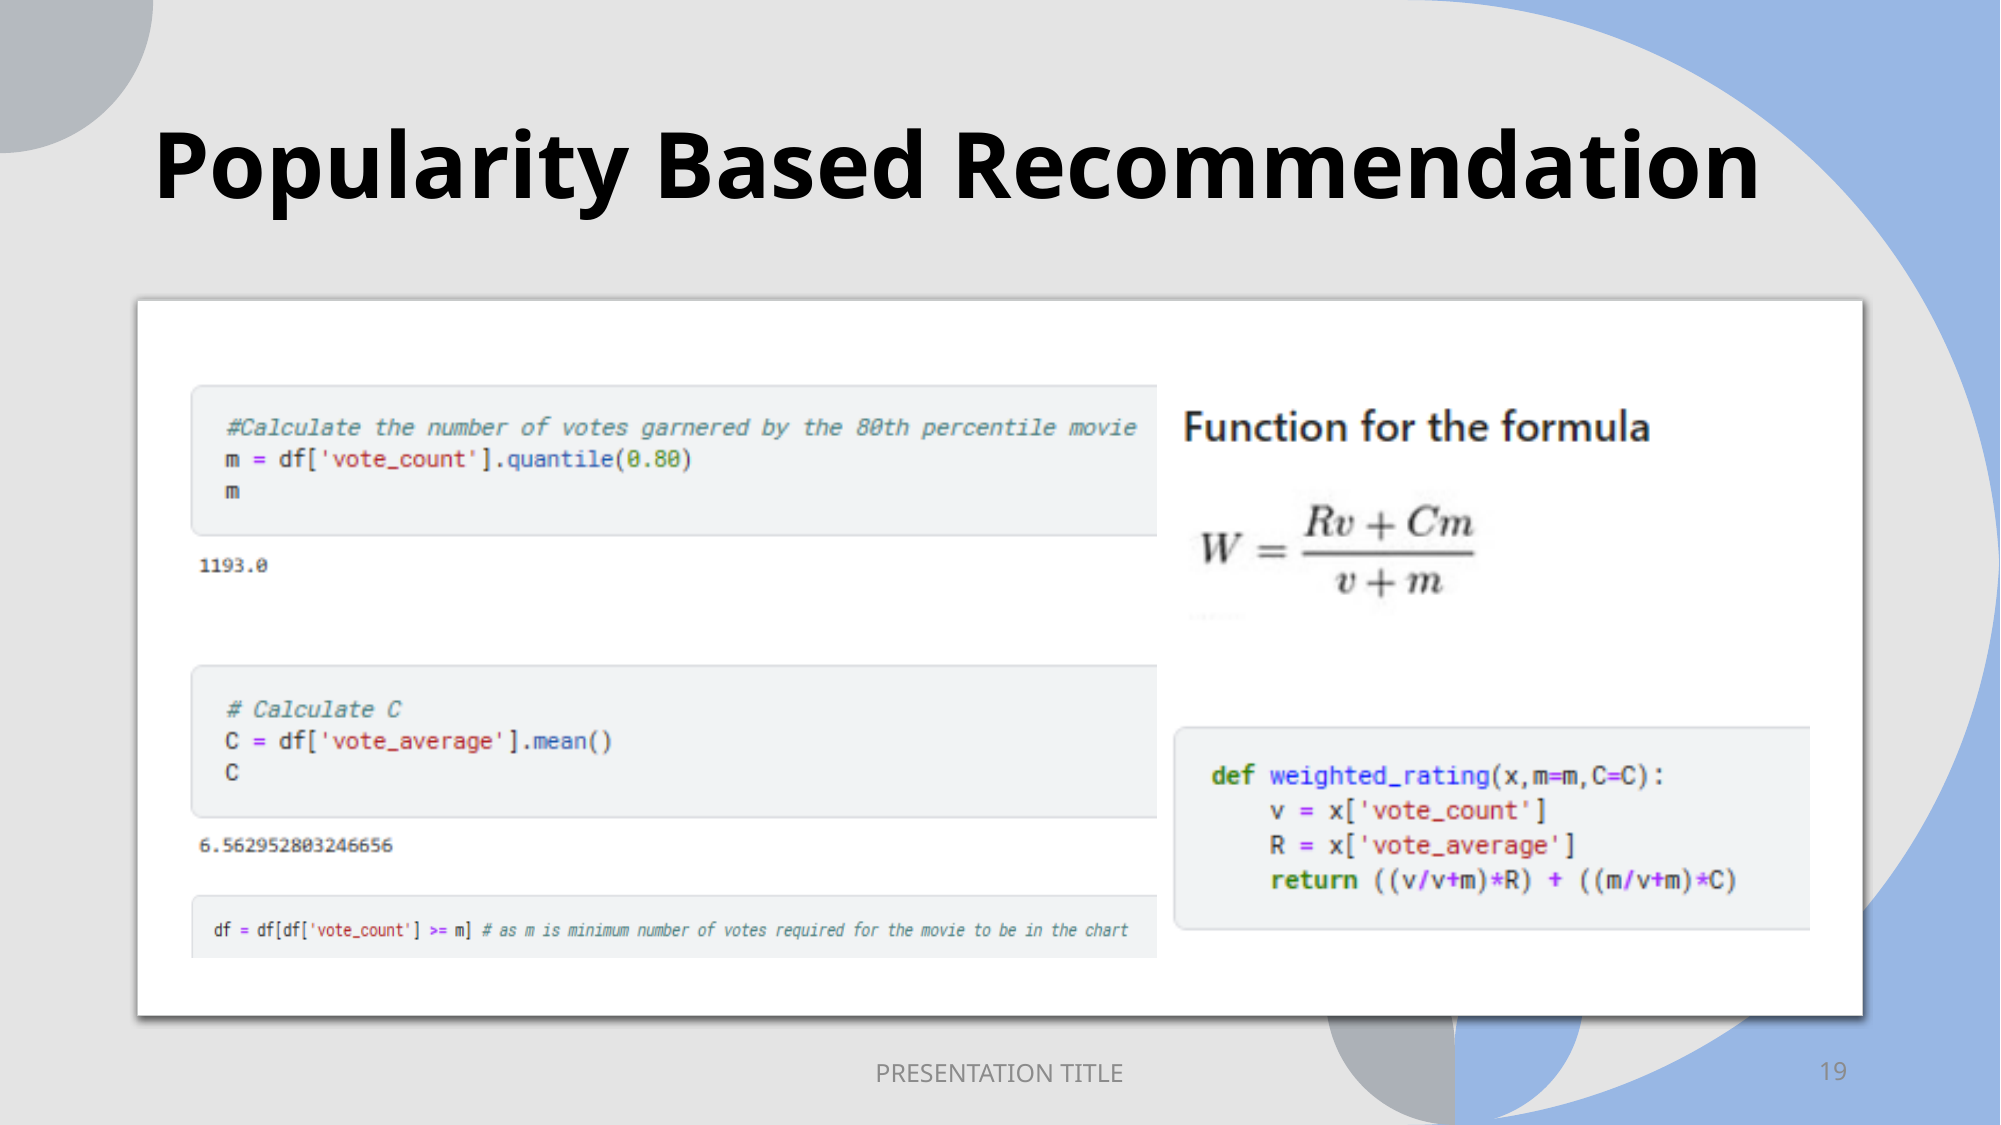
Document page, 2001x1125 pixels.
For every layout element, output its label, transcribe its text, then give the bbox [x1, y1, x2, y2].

picture [189, 892, 1157, 958]
picture [1167, 377, 1810, 938]
footer PRESENTATION TITLE [662, 1042, 1338, 1103]
slide_number 19 [1412, 1042, 1863, 1103]
text_box [0, 0, 2000, 1125]
picture [189, 377, 1157, 882]
title Popularity Based Recommendation [137, 59, 1863, 278]
text_box [136, 299, 1863, 1017]
